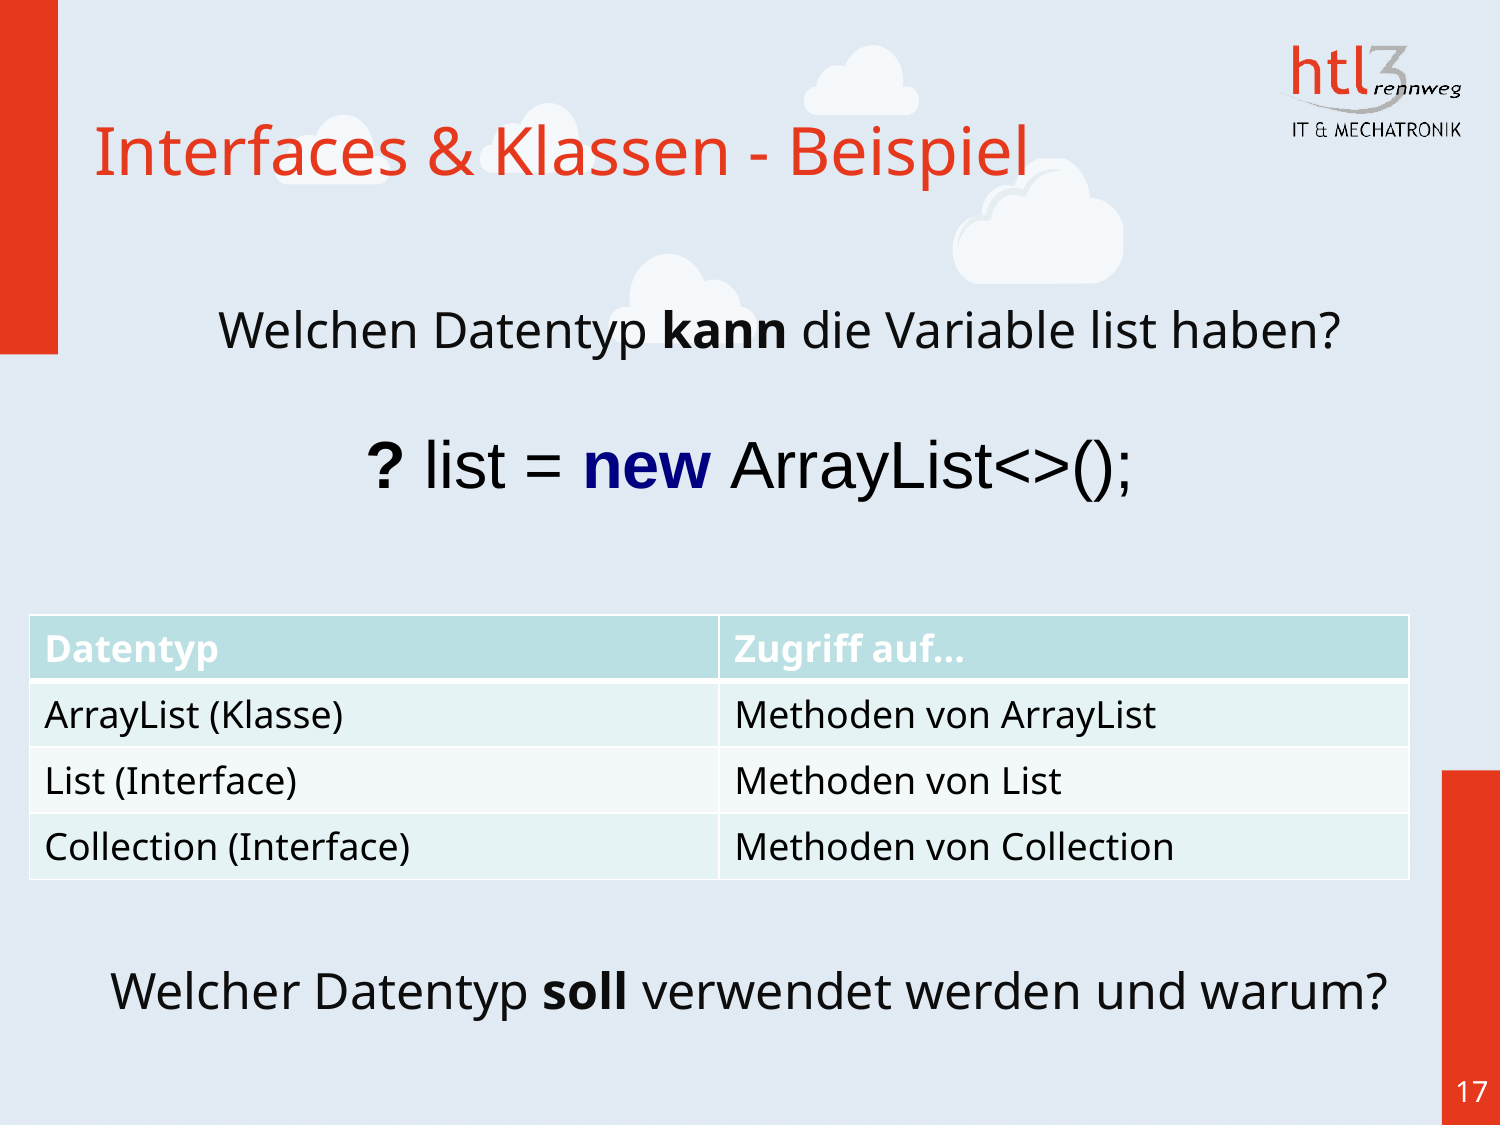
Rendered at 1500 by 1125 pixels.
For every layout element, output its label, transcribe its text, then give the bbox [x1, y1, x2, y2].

table_cell Collection (Interface) [30, 814, 718, 879]
table_header Zugriff auf... [720, 616, 1408, 678]
picture [0, 0, 1500, 1125]
table_header Datentyp [30, 616, 718, 678]
text_box ? list = new ArrayList<>(); [350, 414, 1150, 509]
table_cell List (Interface) [30, 748, 718, 812]
table_cell Methoden von List [720, 748, 1408, 812]
text_box Welchen Datentyp kann die Variable list haben? [60, 290, 1500, 362]
table_cell Methoden von ArrayList [720, 684, 1408, 746]
text_box Welcher Datentyp soll verwendet werden und warum? [29, 952, 1470, 1024]
table_cell ArrayList (Klasse) [30, 684, 718, 746]
table_cell Methoden von Collection [720, 814, 1408, 879]
title Interfaces & Klassen - Beispiel [79, 101, 1282, 197]
